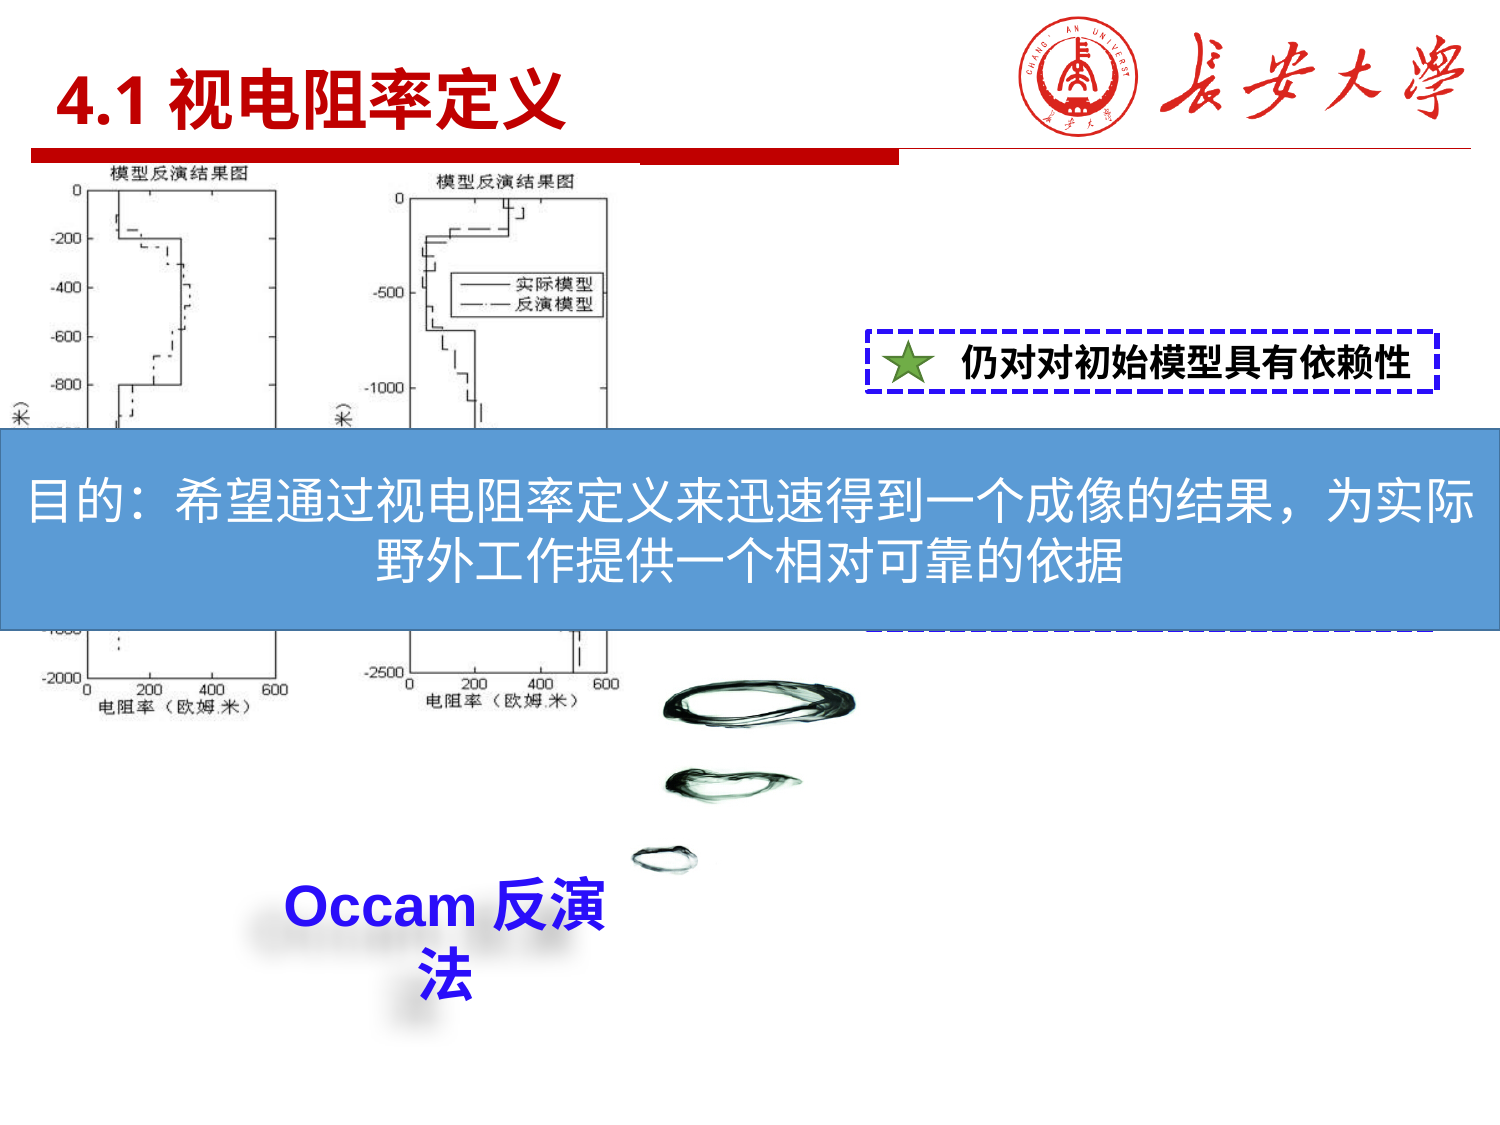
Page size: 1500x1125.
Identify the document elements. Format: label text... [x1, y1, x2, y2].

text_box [867, 450, 1437, 512]
text_box 4.1视电阻率定义 [41, 50, 952, 149]
picture [0, 163, 861, 899]
picture [1003, 10, 1478, 142]
text_box Occam反演法 [268, 861, 624, 1016]
text_box [31, 148, 899, 165]
text_box 目的：希望通过视电阻率定义来迅速得到一个成像的结果，为实际野外工作提供一个相对可靠的依据 [640, 428, 1500, 631]
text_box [867, 569, 1437, 631]
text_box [867, 331, 1437, 393]
